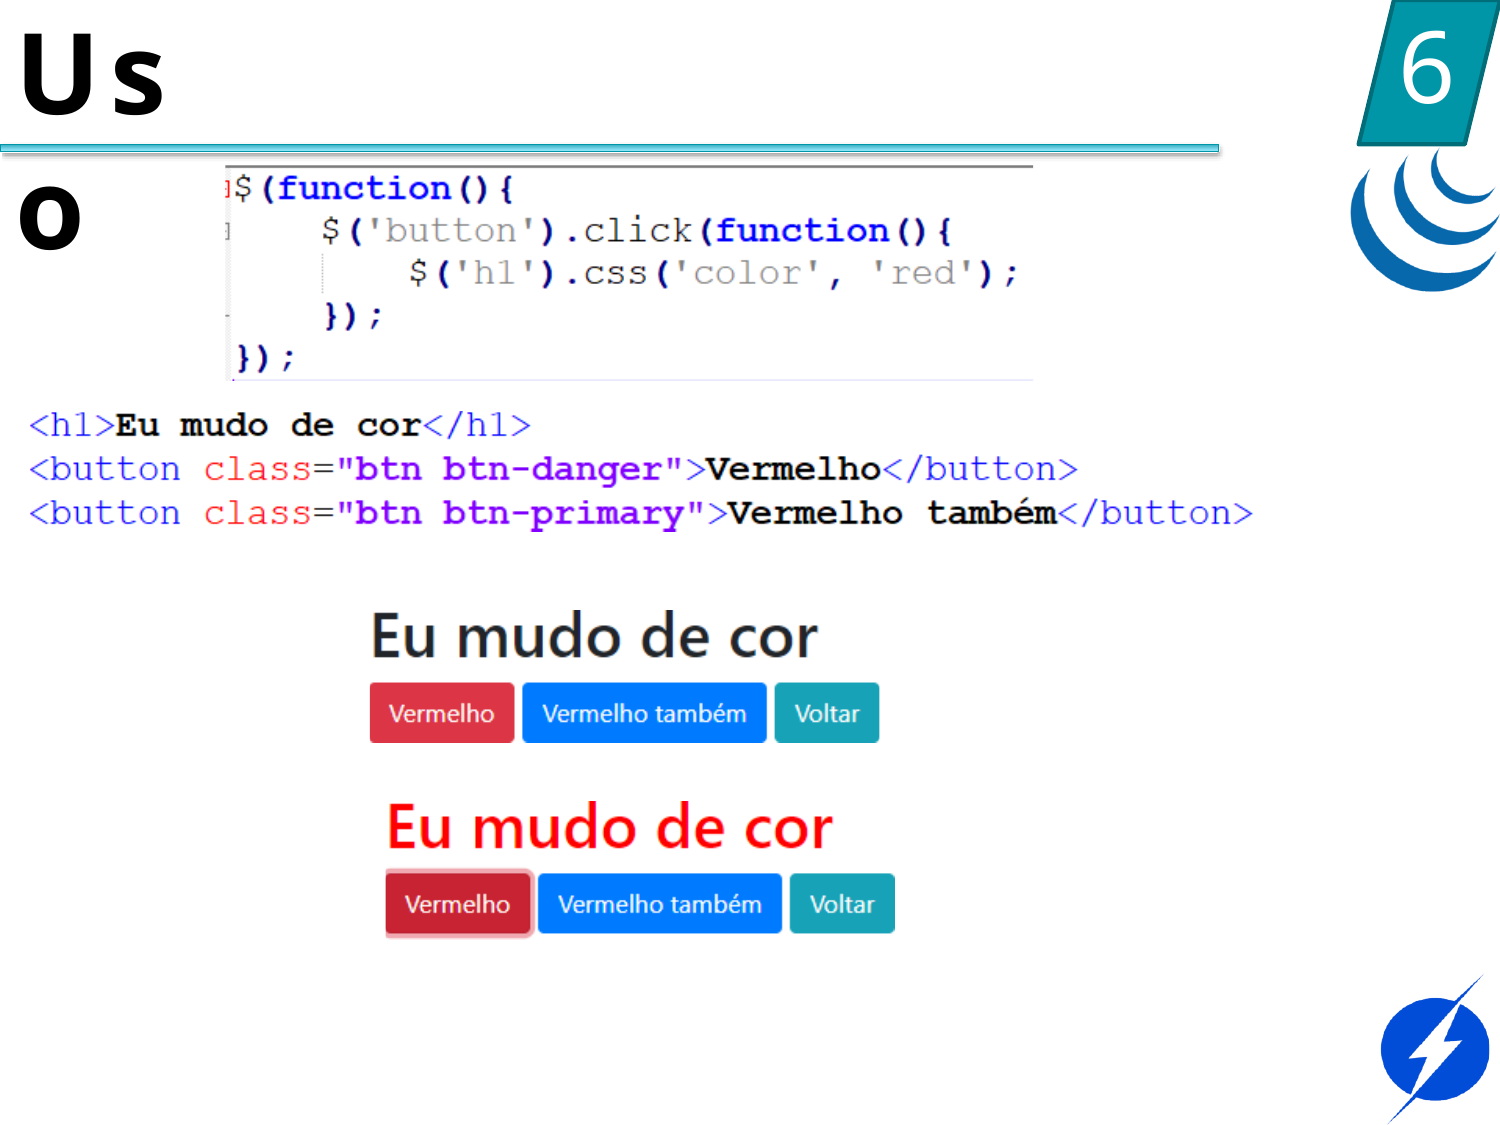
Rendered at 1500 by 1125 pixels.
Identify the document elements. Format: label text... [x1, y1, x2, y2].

text_box Uso [12, 0, 223, 140]
text_box [225, 170, 1034, 381]
text_box [1380, 973, 1490, 1125]
text_box [1310, 144, 1500, 304]
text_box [0, 141, 1226, 162]
text_box [369, 610, 880, 743]
text_box [30, 411, 1254, 532]
text_box Uso [12, 170, 223, 273]
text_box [1356, 0, 1500, 149]
text_box [385, 801, 895, 940]
